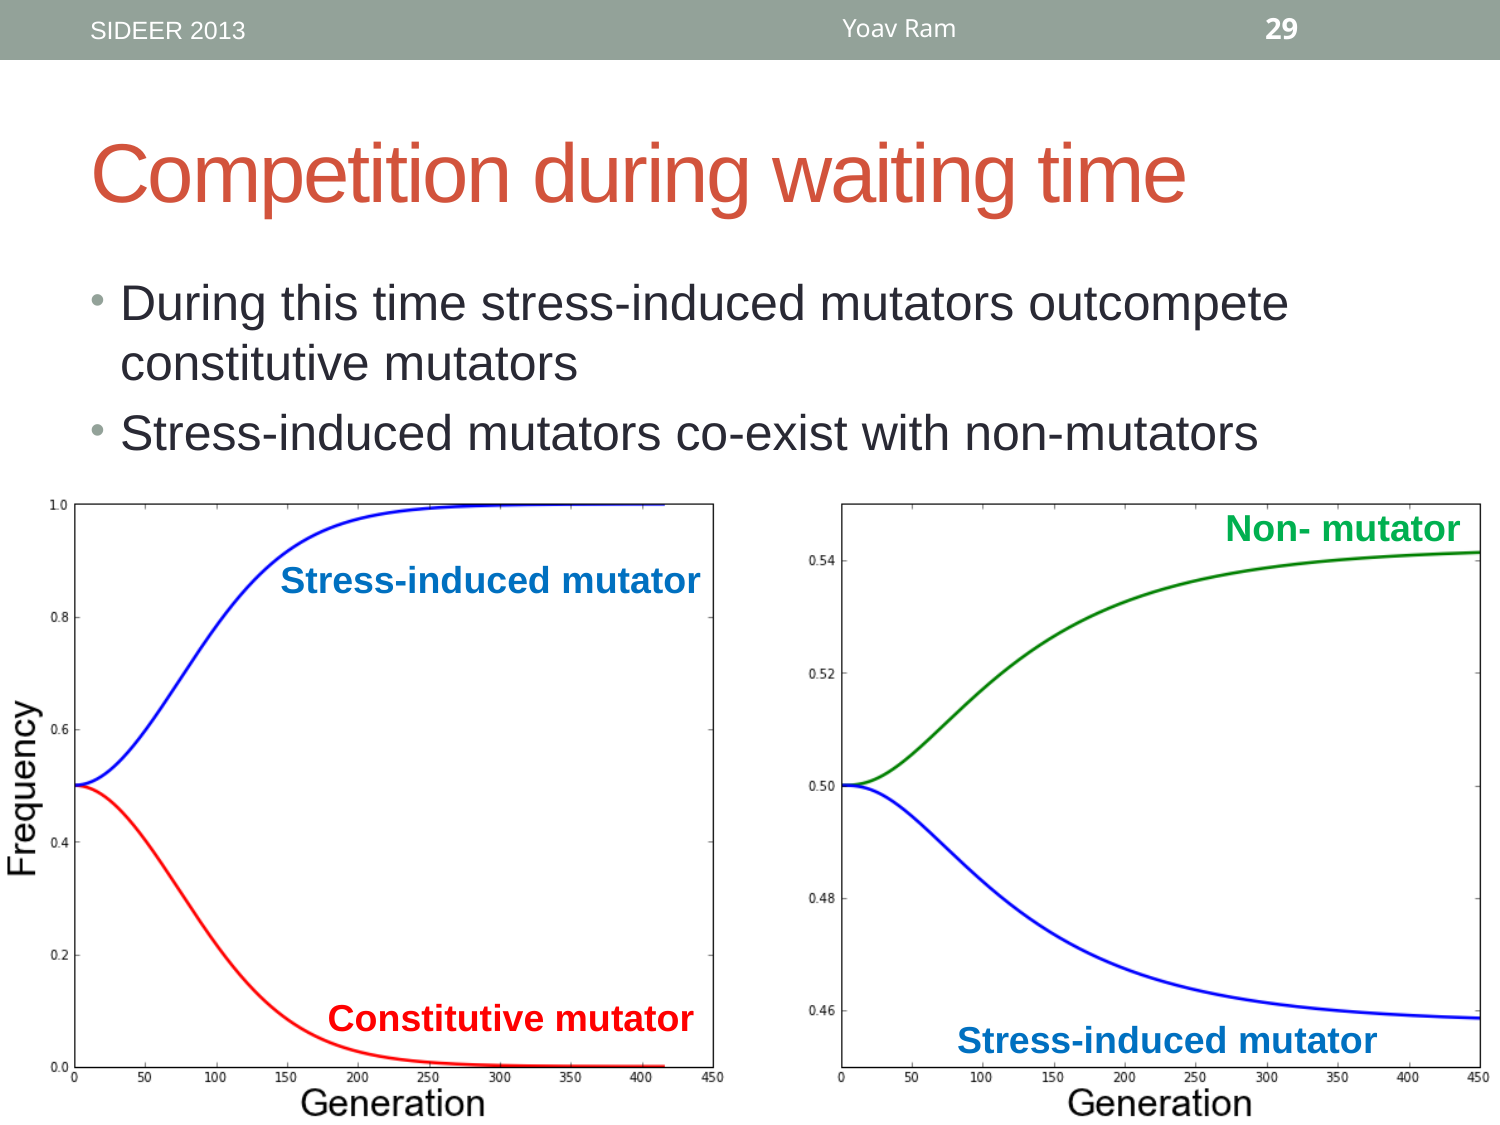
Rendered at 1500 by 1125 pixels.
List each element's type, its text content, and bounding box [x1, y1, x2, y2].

list During this time stress-induced mutators outcompete constitutive mutators Stress-induced mutators co-exist with non-mutators [75, 262, 1425, 488]
slide_number SIDEER 2013 [75, 3, 550, 57]
footer Yoav Ram [562, 3, 1238, 57]
picture [0, 491, 1500, 1125]
title Competition during waiting time [75, 87, 1425, 250]
slide_number 29 [1250, 3, 1425, 57]
